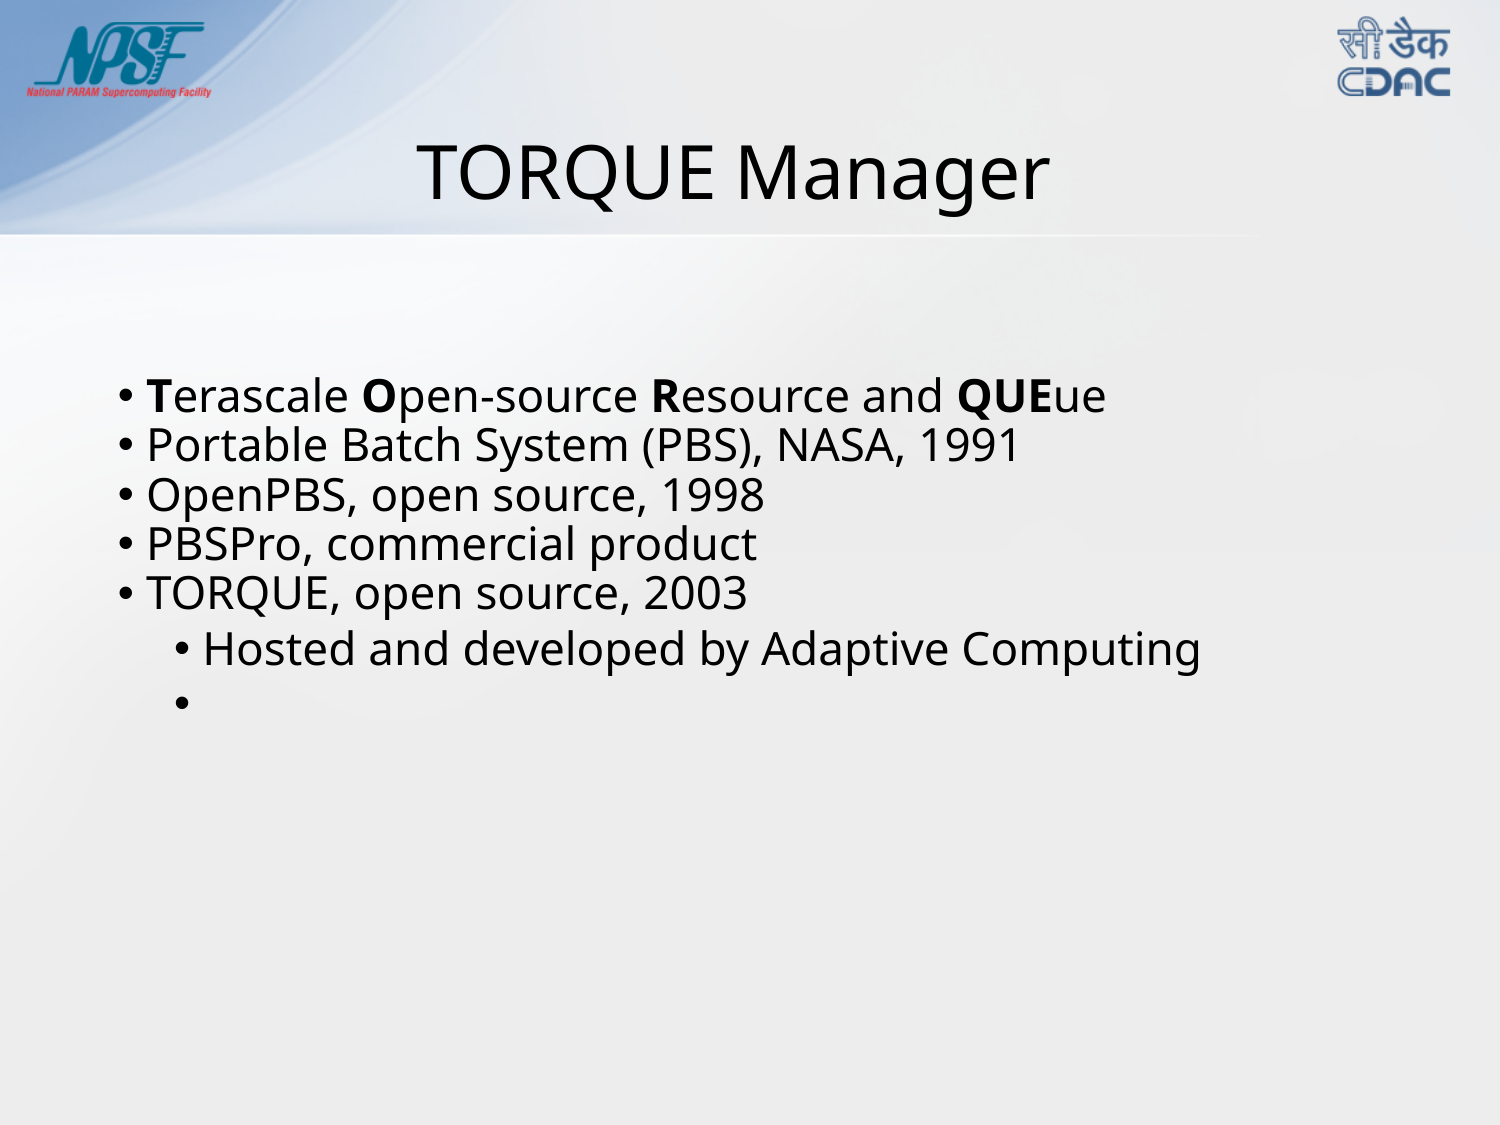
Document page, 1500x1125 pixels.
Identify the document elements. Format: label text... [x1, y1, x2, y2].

picture [0, 12, 1500, 1125]
text_box Terascale Open-source Resource and QUEue Portable Batch System (PBS), NASA, 1991 OpenPBS, open source, 1998 PBSPro, commercial product TORQUE, open source, 2003 Hosted and developed by Adaptive Computing [103, 365, 1397, 901]
text_box TORQUE Manager [87, 112, 1382, 238]
